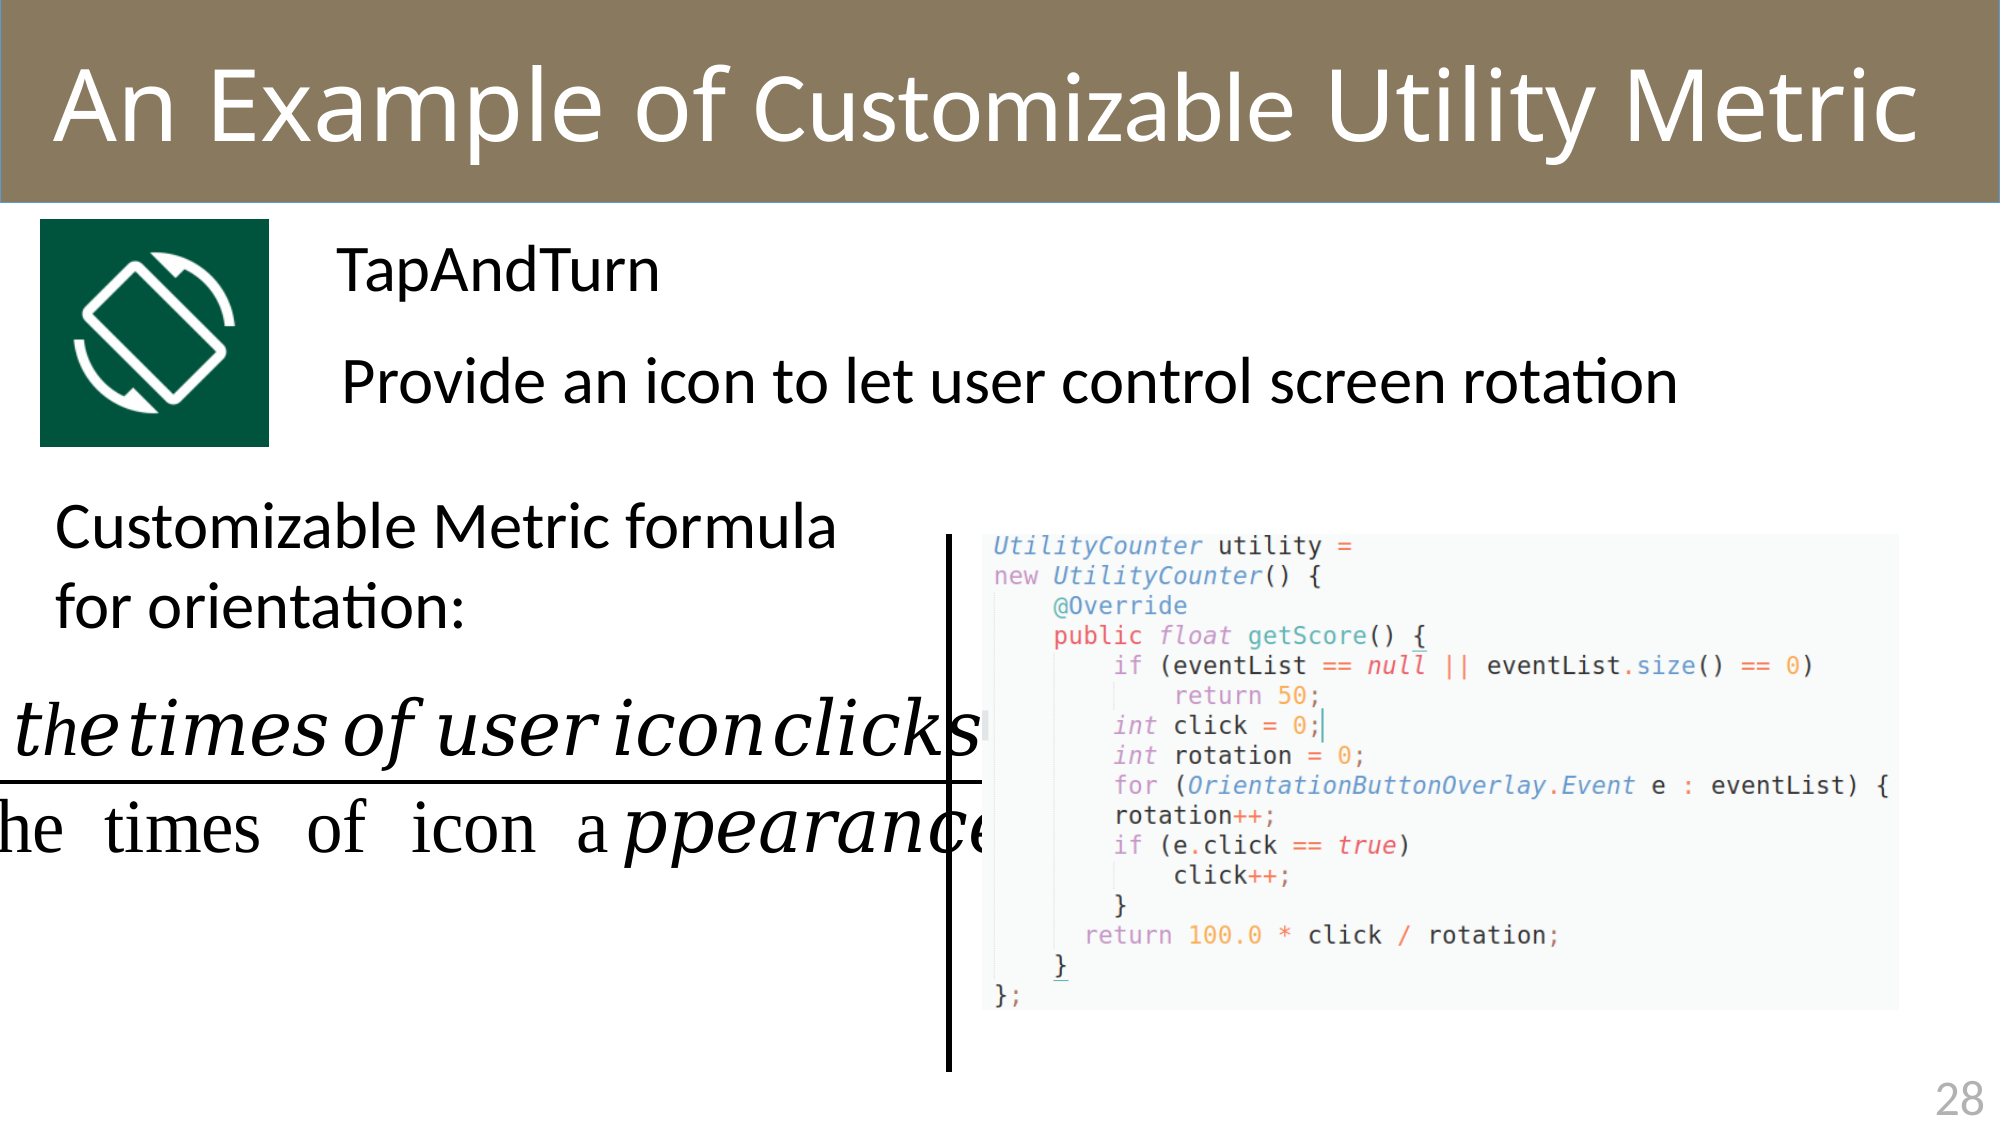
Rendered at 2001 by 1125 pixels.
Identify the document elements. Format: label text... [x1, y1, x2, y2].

text_box Provide an icon to let user control screen rotation [326, 329, 1711, 424]
text_box An Example of Customizable Utility Metric [0, 0, 2000, 203]
slide_number 27 [1550, 1065, 2000, 1125]
picture [40, 219, 269, 448]
text_box Customizable Metric formula for orientation: [40, 474, 898, 649]
text_box TapAndTurn [322, 217, 677, 313]
picture [982, 534, 1899, 1010]
